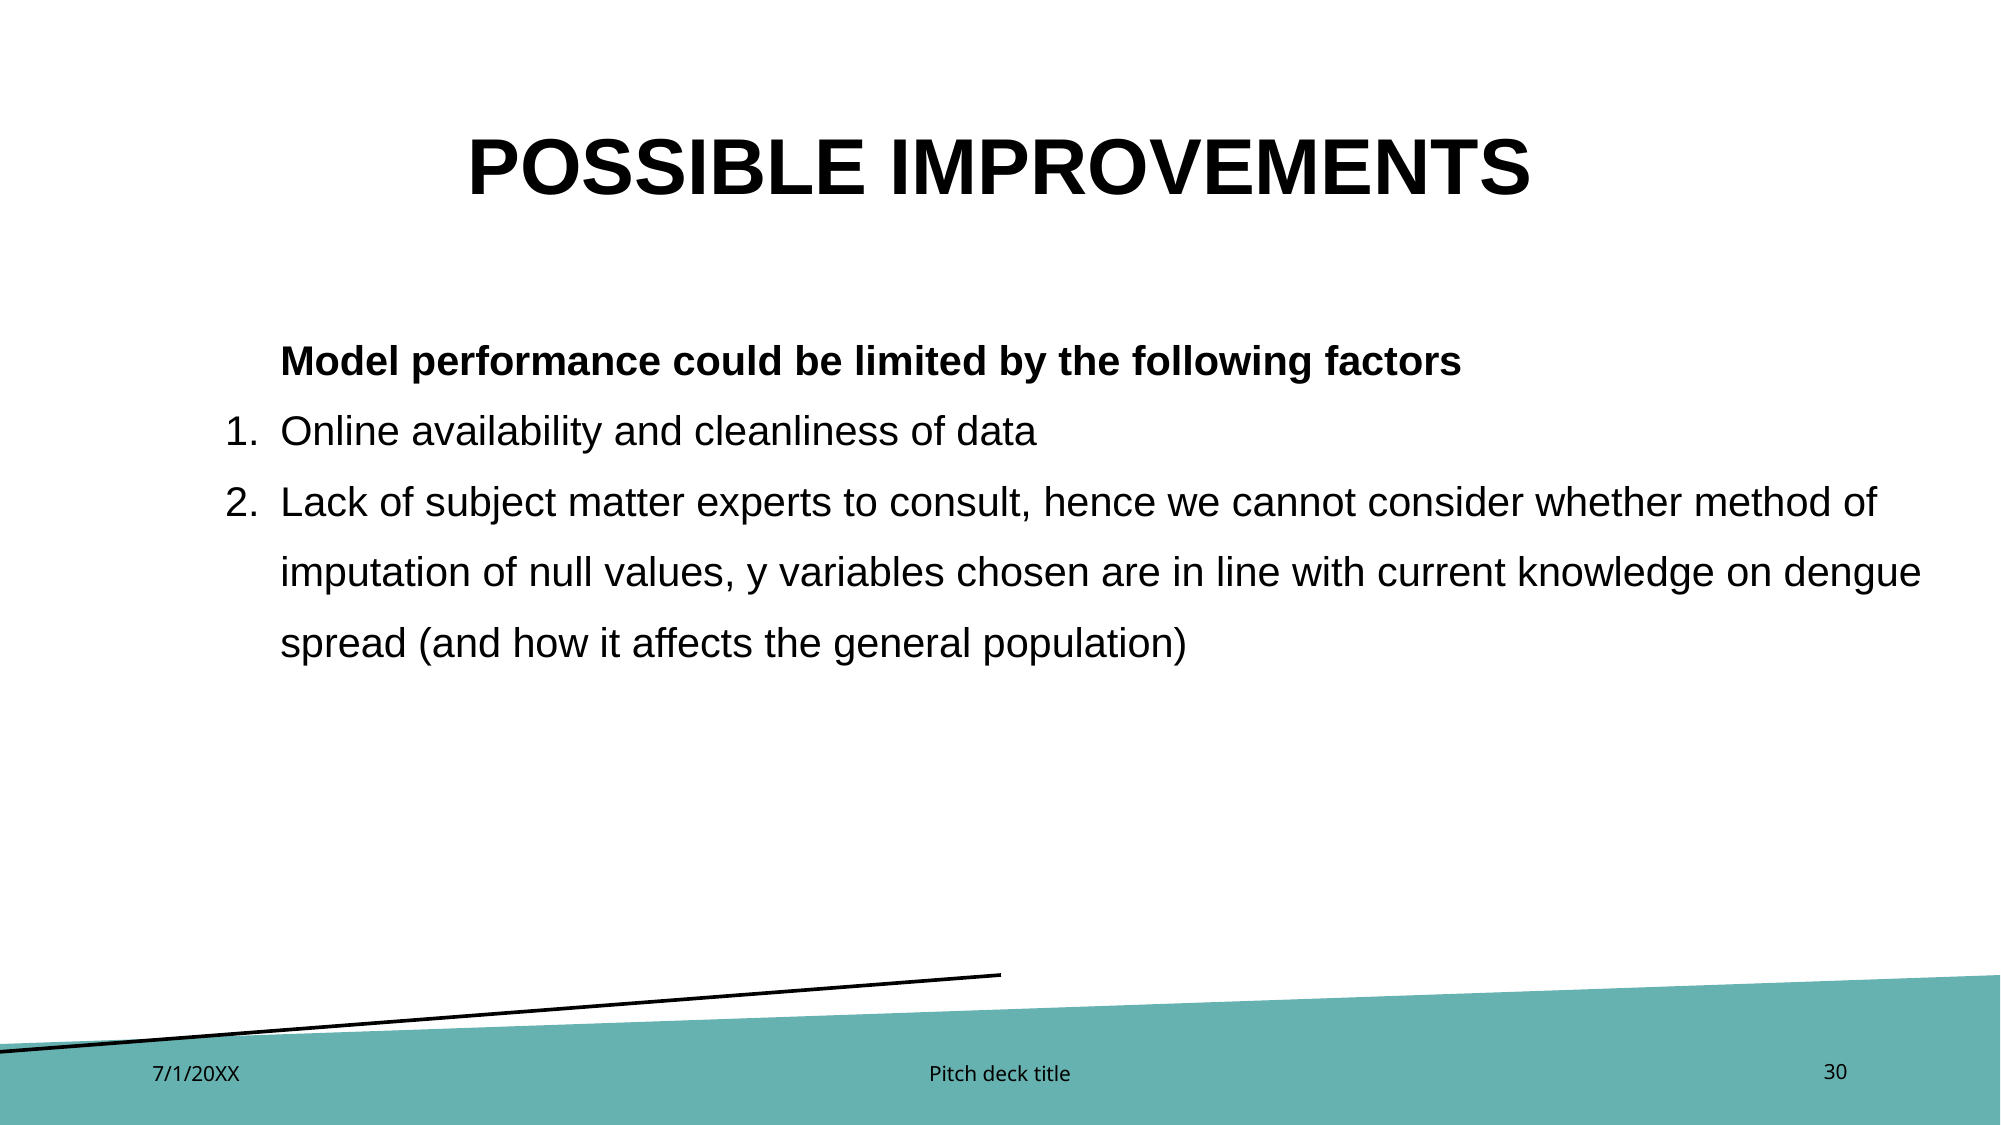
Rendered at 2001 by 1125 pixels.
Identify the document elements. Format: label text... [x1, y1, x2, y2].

slide_number ‹#› [1412, 1042, 1863, 1103]
list Model performance could be limited by the following factors Online availability and cleanliness of data Lack of subject matter experts to consult, hence we cannot consider whether method of imputation of null values, y variables chosen are in line with current knowledge on dengue spread (and how it affects the general population) [195, 304, 1940, 678]
footer Pitch deck title [662, 1042, 1338, 1103]
title POSSIBLE IMPROVEMENTS [137, 59, 1863, 278]
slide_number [137, 1042, 588, 1103]
